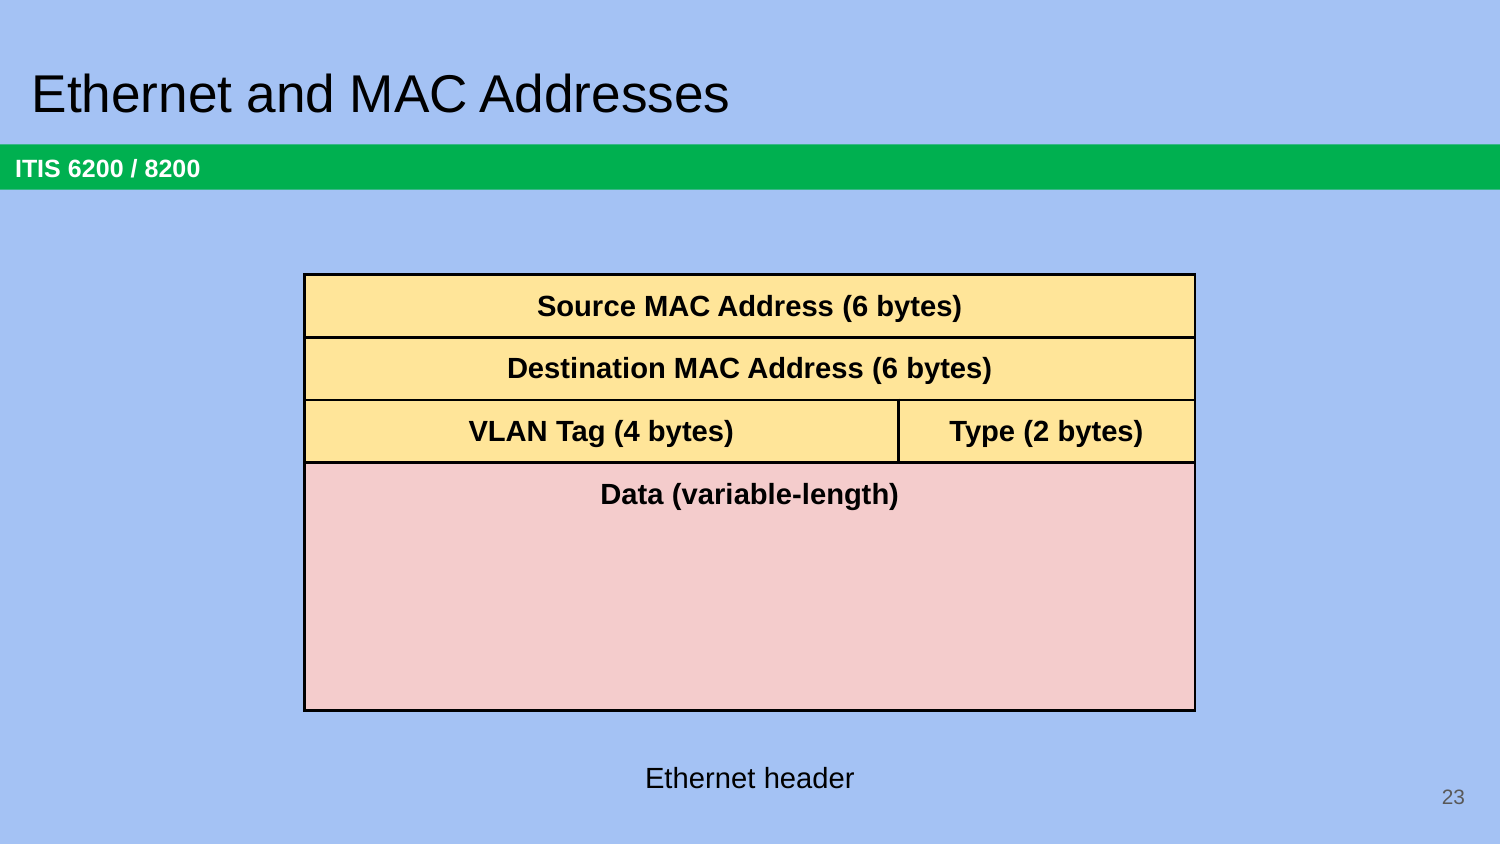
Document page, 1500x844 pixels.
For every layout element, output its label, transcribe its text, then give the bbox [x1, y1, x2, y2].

table_cell Data (variable-length) [306, 464, 1194, 709]
table_cell Destination MAC Address (6 bytes) [306, 339, 1194, 399]
slide_number 23 [1389, 764, 1480, 830]
title Ethernet and MAC Addresses [16, 44, 1415, 139]
table_cell Type (2 bytes) [900, 401, 1194, 461]
table_header Source MAC Address (6 bytes) [306, 276, 1194, 336]
list Ethernet header [84, 741, 1416, 836]
table_cell VLAN Tag (4 bytes) [306, 401, 897, 461]
